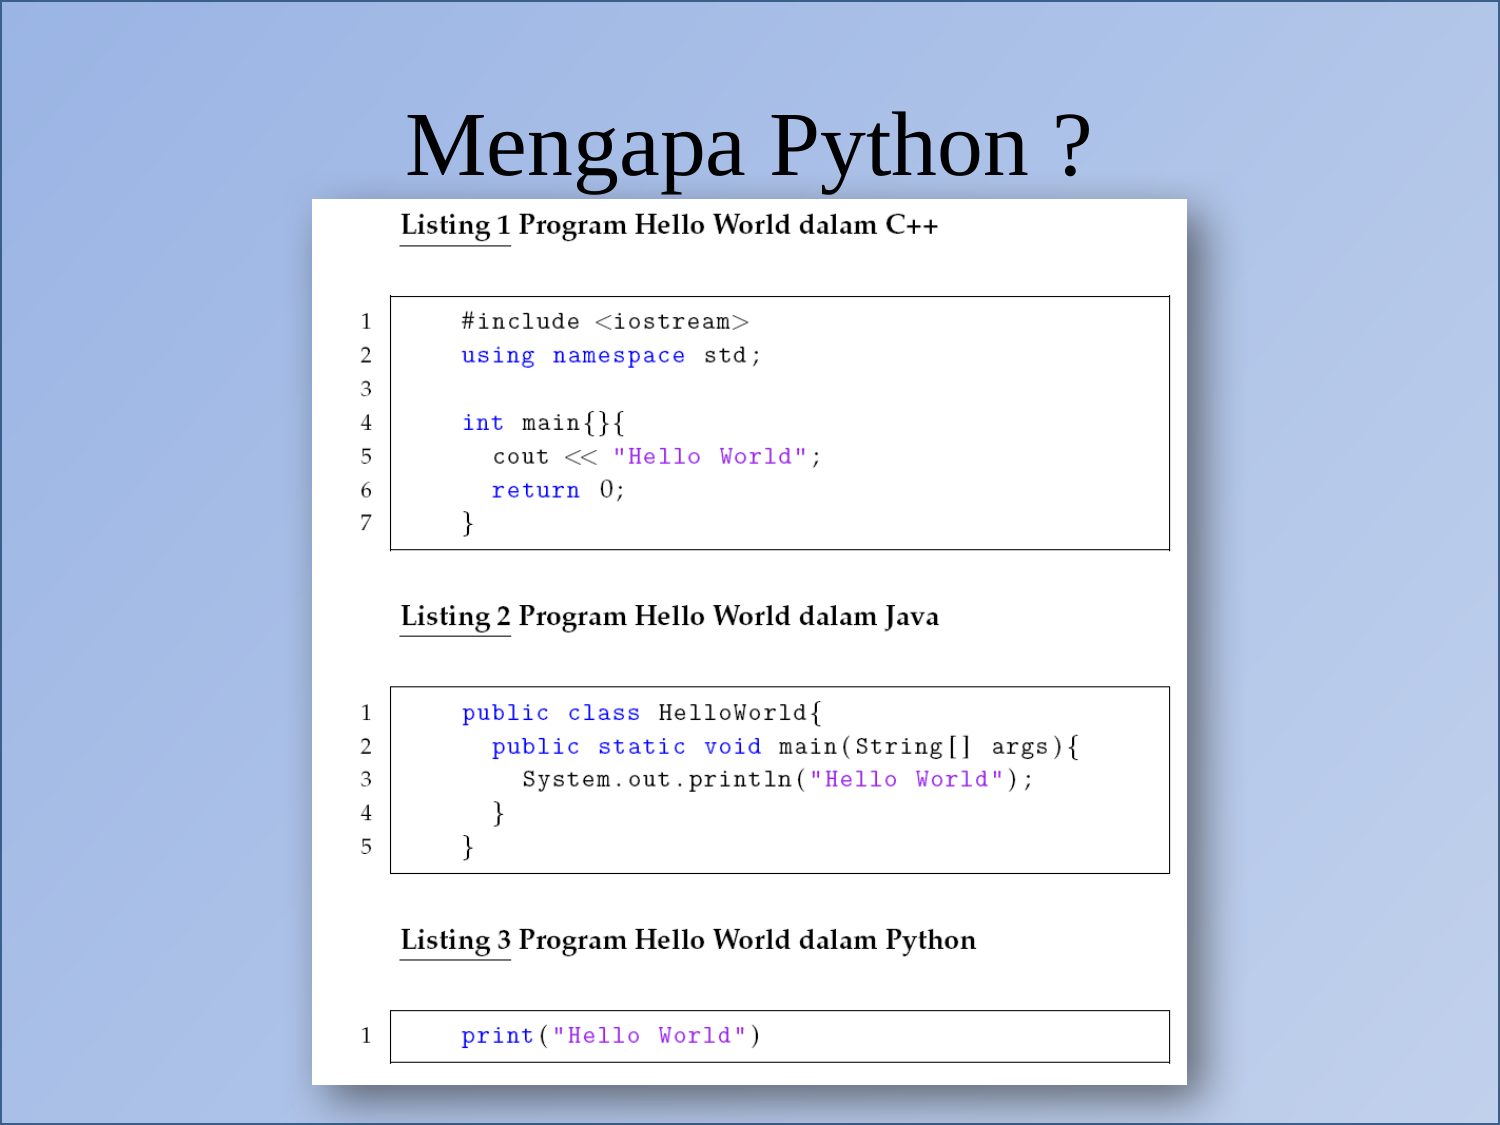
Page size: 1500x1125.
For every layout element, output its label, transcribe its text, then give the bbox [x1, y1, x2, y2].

title Mengapa Python ? [75, 45, 1425, 233]
picture [312, 199, 1187, 1085]
